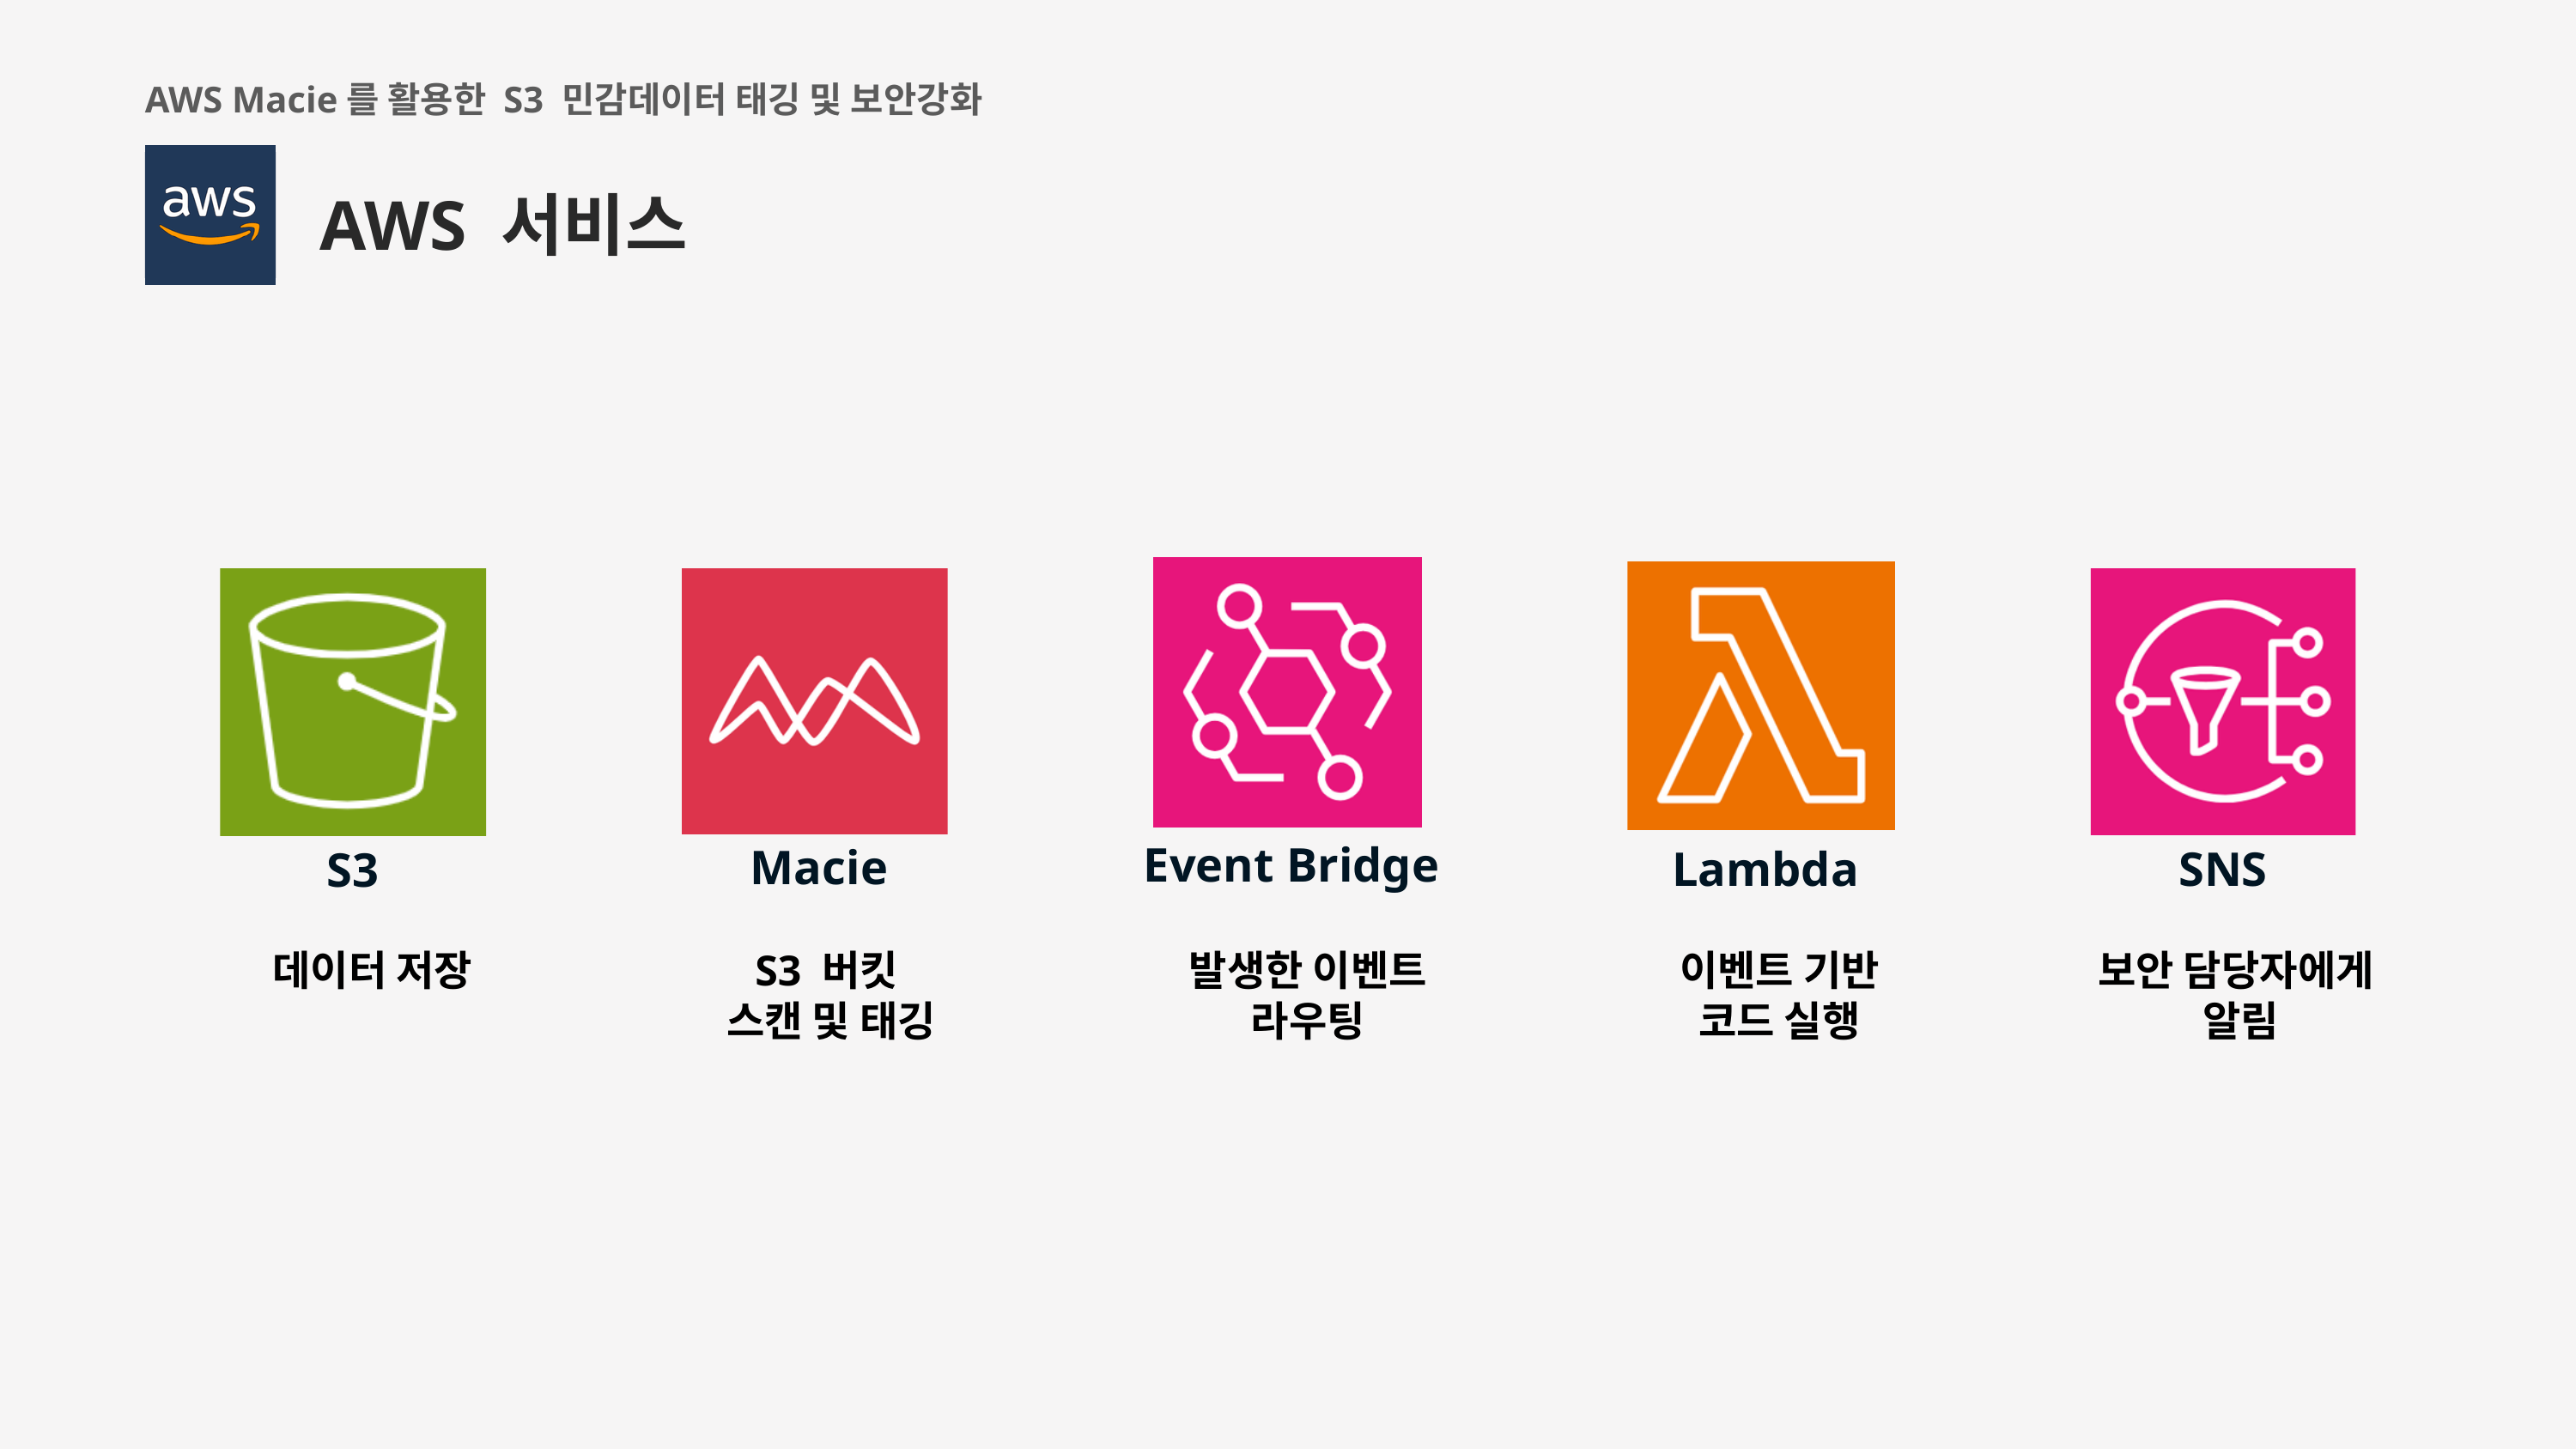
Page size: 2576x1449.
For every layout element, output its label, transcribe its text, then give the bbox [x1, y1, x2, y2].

text_box AWS 서비스 [319, 149, 937, 264]
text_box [1626, 561, 1896, 896]
text_box 보안 담당자에게 알림 [2077, 944, 2404, 1045]
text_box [1143, 557, 1461, 892]
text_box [144, 144, 276, 286]
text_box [681, 568, 948, 894]
text_box 이벤트 기반 코드 실행 [1659, 944, 1900, 1045]
text_box 발생한 이벤트 라우팅 [1167, 944, 1449, 1045]
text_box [220, 568, 487, 893]
text_box S3 버킷 스캔 및 태깅 [708, 944, 956, 1045]
text_box AWS Macie를 활용한 S3 민감데이터 태깅 및 보안강화 [144, 70, 1595, 121]
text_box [2090, 568, 2356, 892]
text_box 데이터 저장 [252, 944, 494, 995]
